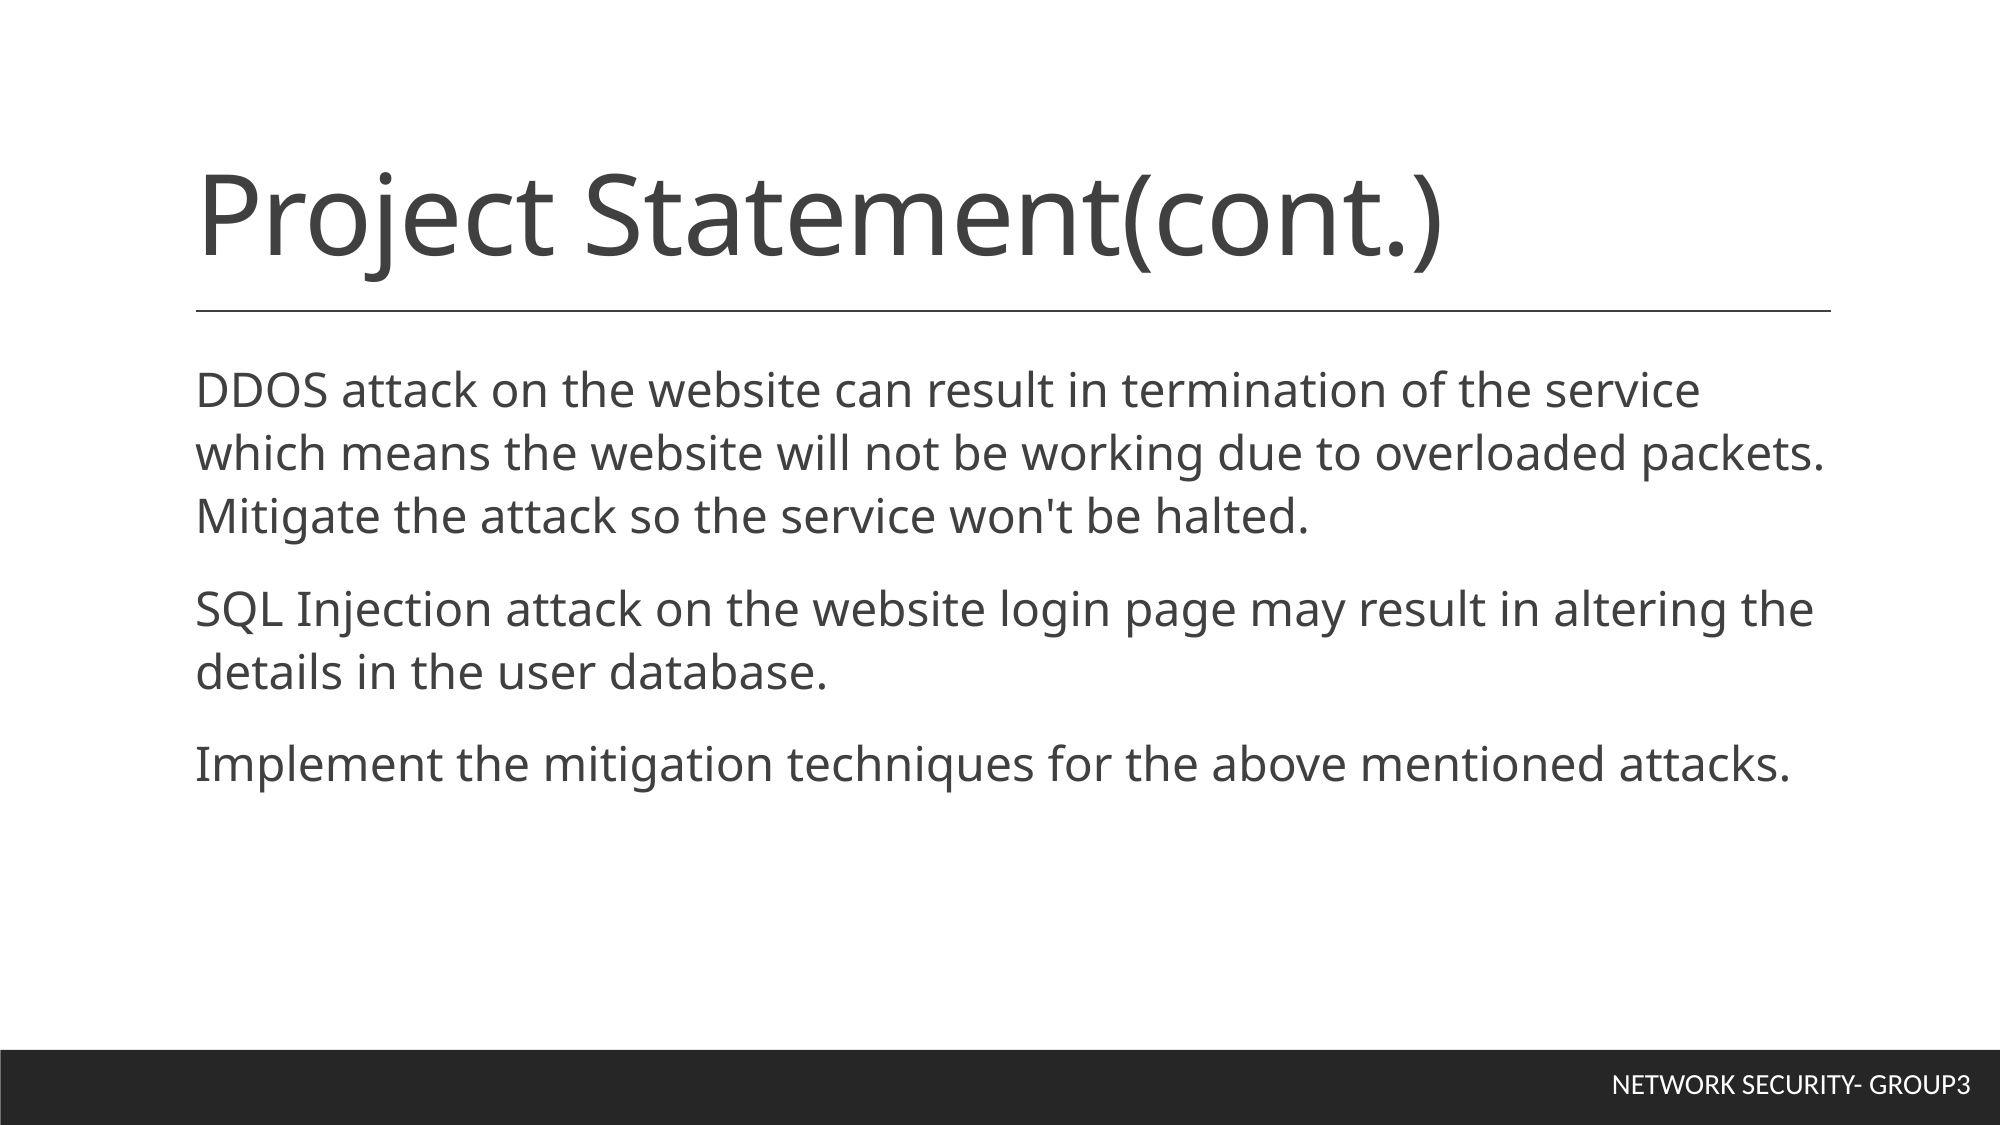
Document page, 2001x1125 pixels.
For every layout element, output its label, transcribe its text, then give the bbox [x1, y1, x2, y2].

title Project Statement(cont.) [180, 47, 1830, 285]
list DDOS attack on the website can result in termination of the service which means the website will not be working due to overloaded packets. Mitigate the attack so the service won't be halted. SQL Injection attack on the website login page may result in altering the details in the user database. Implement the mitigation techniques for the above mentioned attacks. [180, 345, 1830, 963]
footer NETWORK SECURITY- GROUP3 [867, 1081, 1986, 1125]
